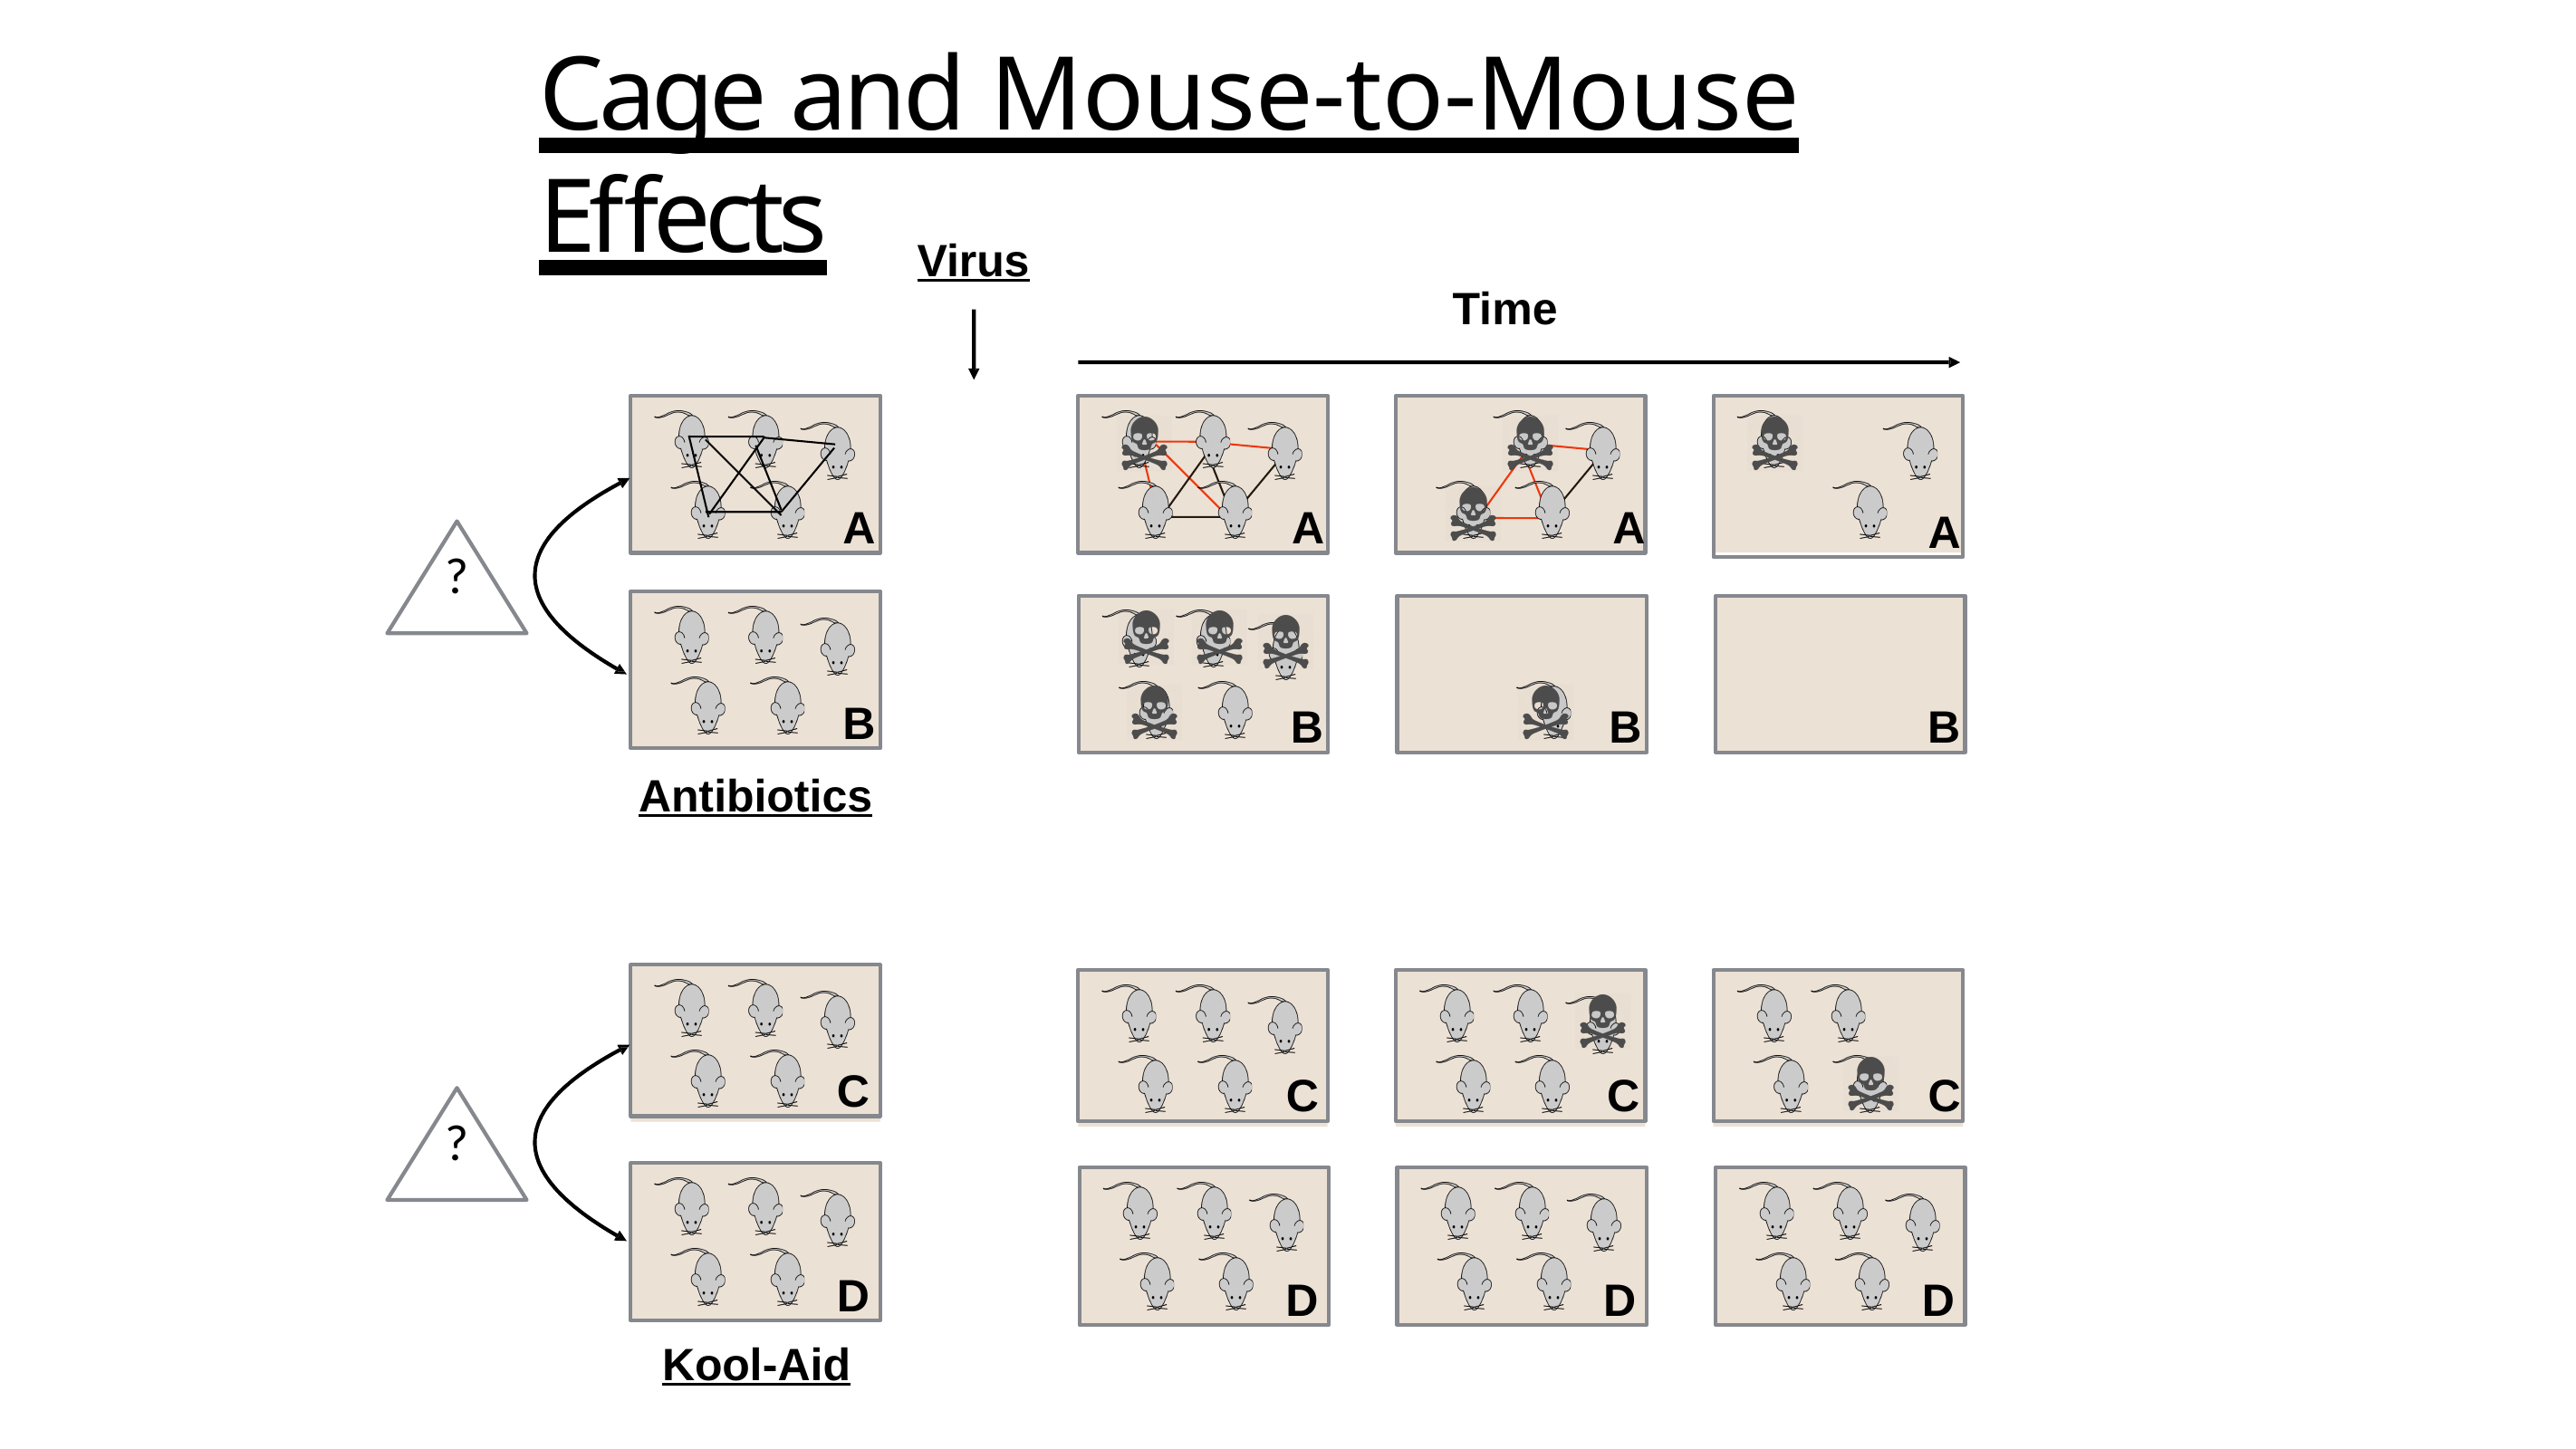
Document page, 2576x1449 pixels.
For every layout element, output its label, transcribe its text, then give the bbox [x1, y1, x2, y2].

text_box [1713, 969, 1964, 1128]
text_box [385, 477, 630, 675]
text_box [687, 434, 837, 519]
title Cage and Mouse-to-Mouse Effects [537, 26, 1978, 273]
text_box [630, 395, 881, 553]
text_box [1078, 356, 1961, 369]
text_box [630, 590, 881, 749]
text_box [1397, 595, 1648, 753]
text_box Virus Time [915, 235, 1561, 334]
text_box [385, 1044, 630, 1242]
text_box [1395, 969, 1646, 1128]
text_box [1713, 395, 1964, 553]
text_box [968, 334, 980, 380]
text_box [1078, 969, 1329, 1128]
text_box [1715, 1166, 1966, 1325]
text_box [630, 964, 881, 1122]
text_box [1078, 595, 1329, 753]
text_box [1079, 1166, 1330, 1325]
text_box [1397, 1166, 1648, 1325]
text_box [1117, 609, 1314, 741]
text_box Kool-Aid [659, 1333, 853, 1390]
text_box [1395, 395, 1646, 553]
text_box Antibiotics [636, 763, 874, 820]
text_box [630, 1162, 881, 1320]
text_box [1078, 395, 1329, 553]
text_box B [1716, 595, 1966, 753]
